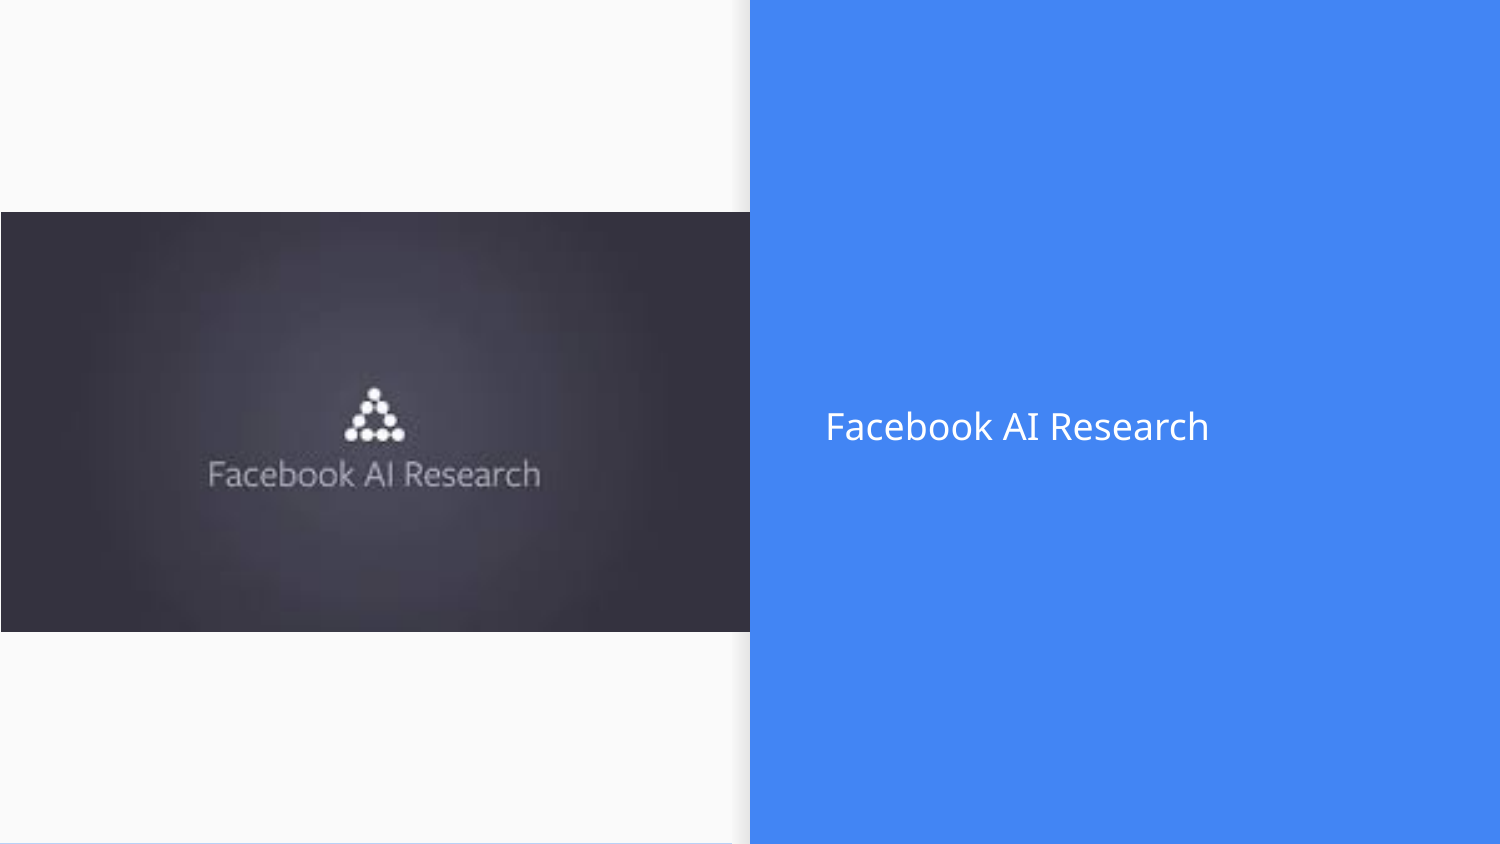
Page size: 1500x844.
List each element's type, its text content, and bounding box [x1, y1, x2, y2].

picture [0, 212, 750, 632]
list Facebook AI Research [810, 118, 1440, 725]
